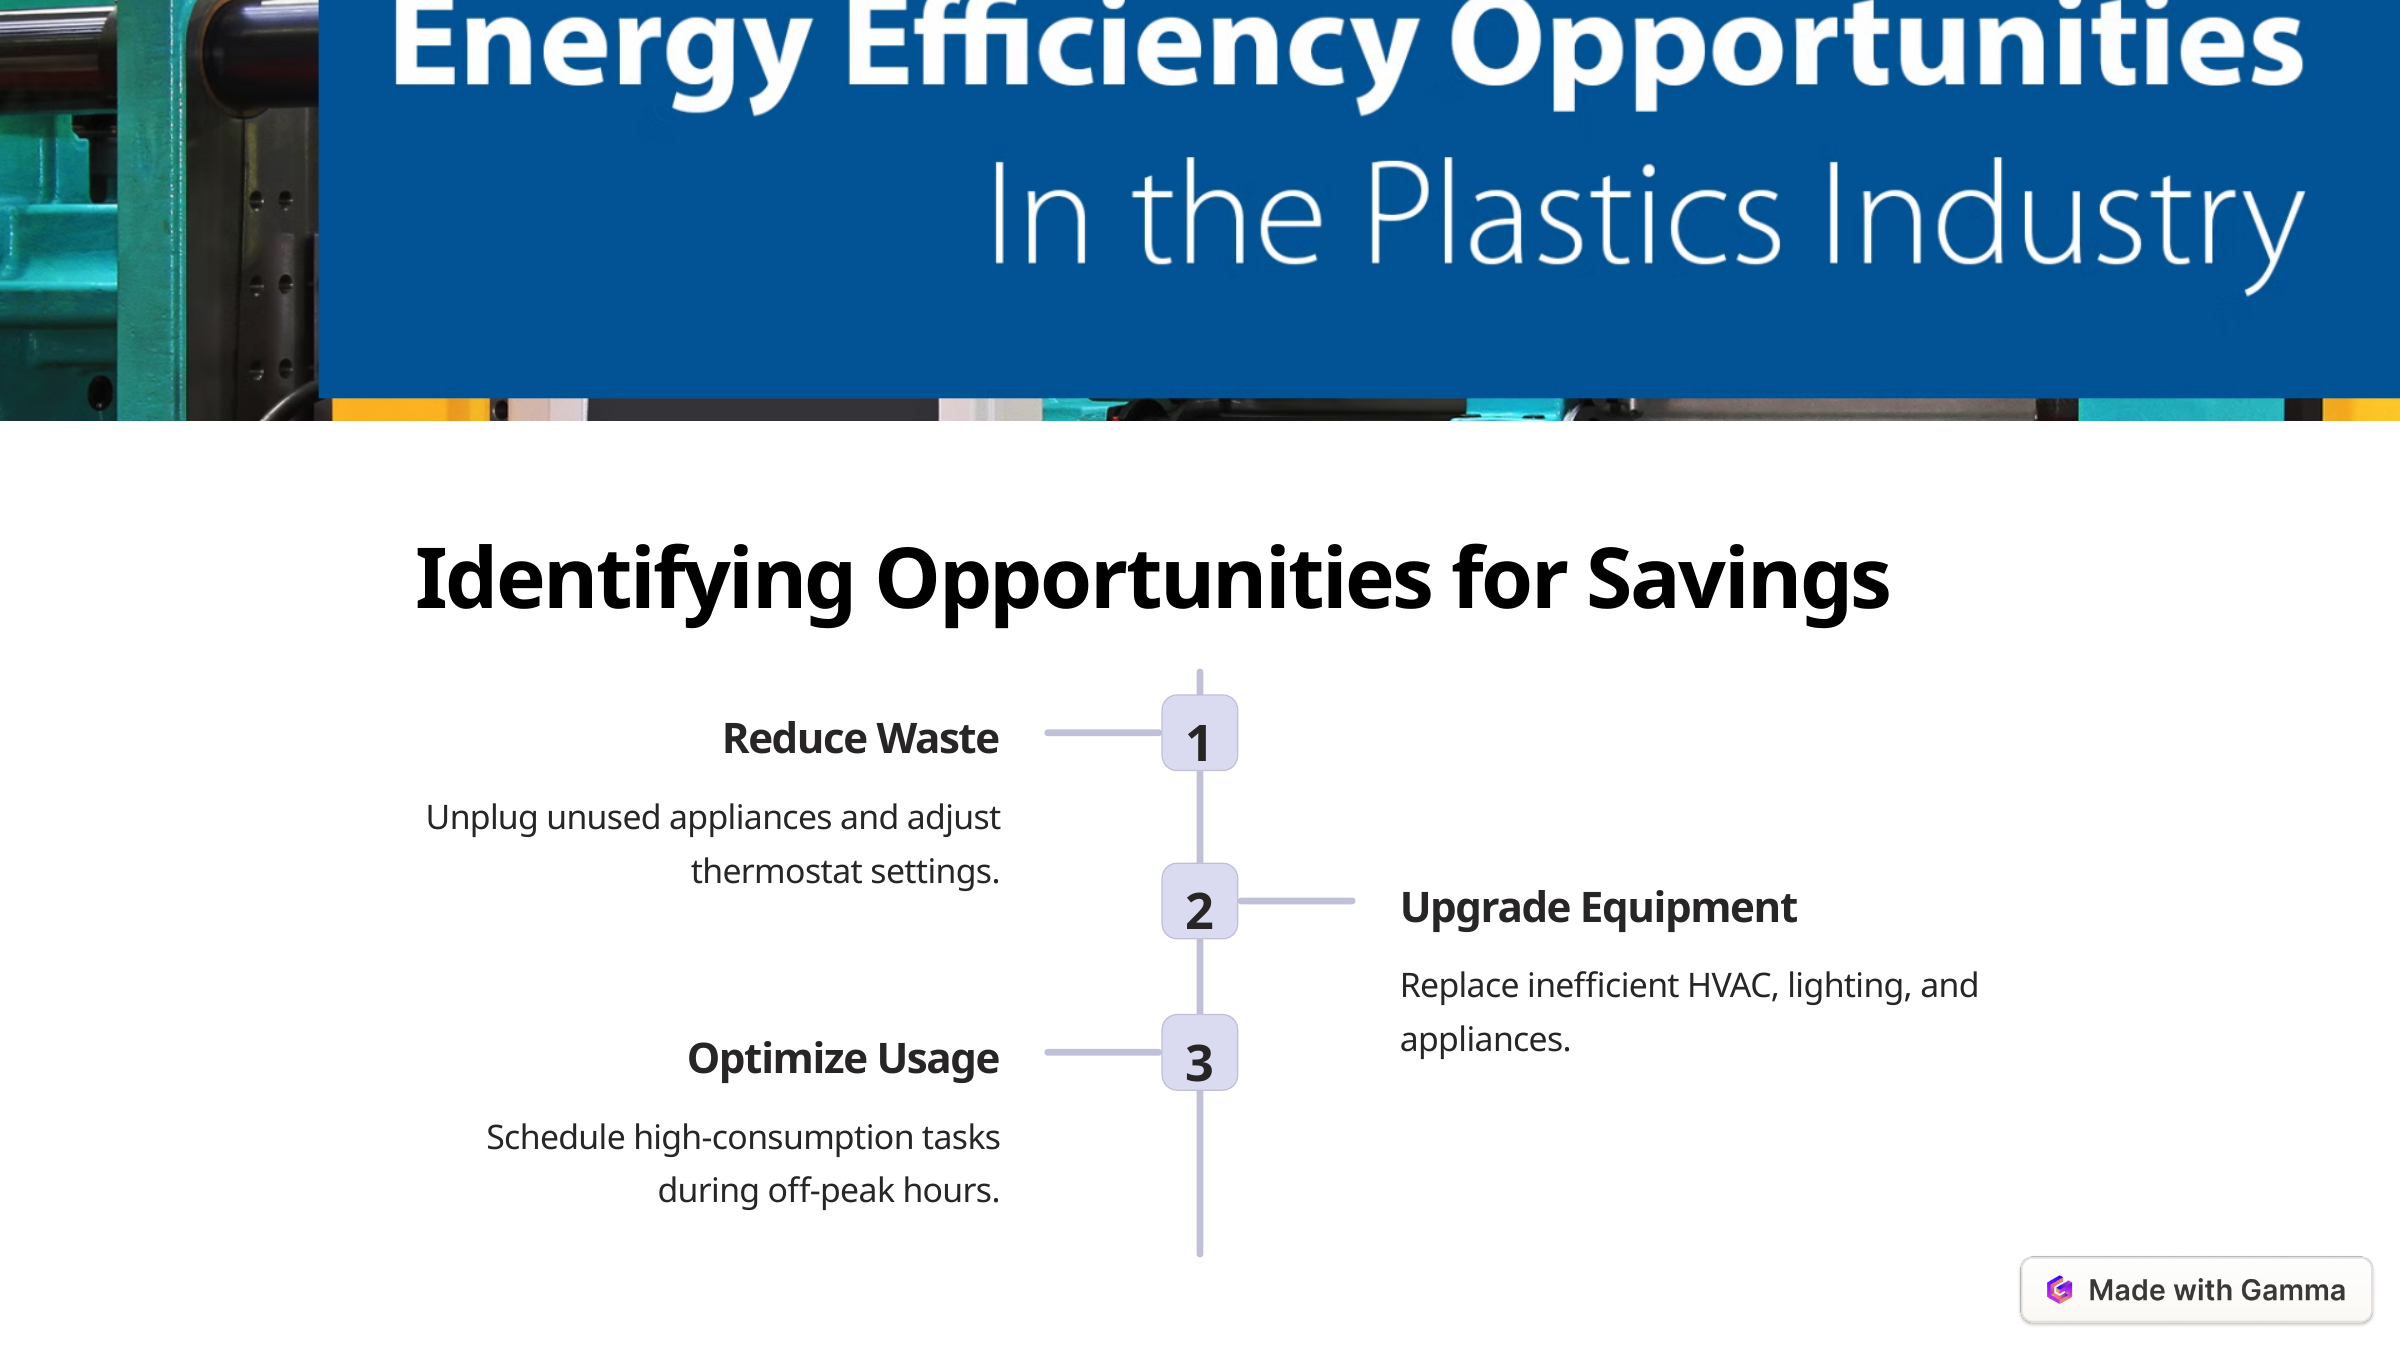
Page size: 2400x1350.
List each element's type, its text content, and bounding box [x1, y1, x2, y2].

text_box Upgrade Equipment [1384, 870, 1806, 923]
text_box Unplug unused appliances and adjust thermostat settings. [400, 775, 1015, 883]
text_box 2 [1184, 869, 1216, 933]
text_box Replace inefficient HVAC, lighting, and appliances. [1384, 943, 1999, 1051]
text_box Schedule high-consumption tasks during off-peak hours. [400, 1094, 1015, 1203]
text_box Optimize Usage [594, 1021, 1015, 1075]
text_box 1 [1188, 701, 1212, 765]
text_box Reduce Waste [594, 702, 1015, 755]
picture [2008, 1244, 2385, 1335]
text_box [1162, 863, 1238, 939]
text_box 3 [1184, 1020, 1216, 1084]
text_box [0, 421, 2400, 1350]
text_box [1196, 668, 1204, 694]
text_box [1196, 771, 1204, 863]
text_box [1162, 694, 1238, 771]
text_box Identifying Opportunities for Savings [400, 513, 1829, 619]
text_box [1044, 729, 1162, 737]
text_box [1196, 1091, 1204, 1258]
text_box [1044, 1048, 1162, 1056]
text_box [1162, 1014, 1238, 1091]
text_box [1196, 939, 1204, 1014]
text_box [1238, 897, 1356, 905]
picture [0, 0, 2400, 421]
